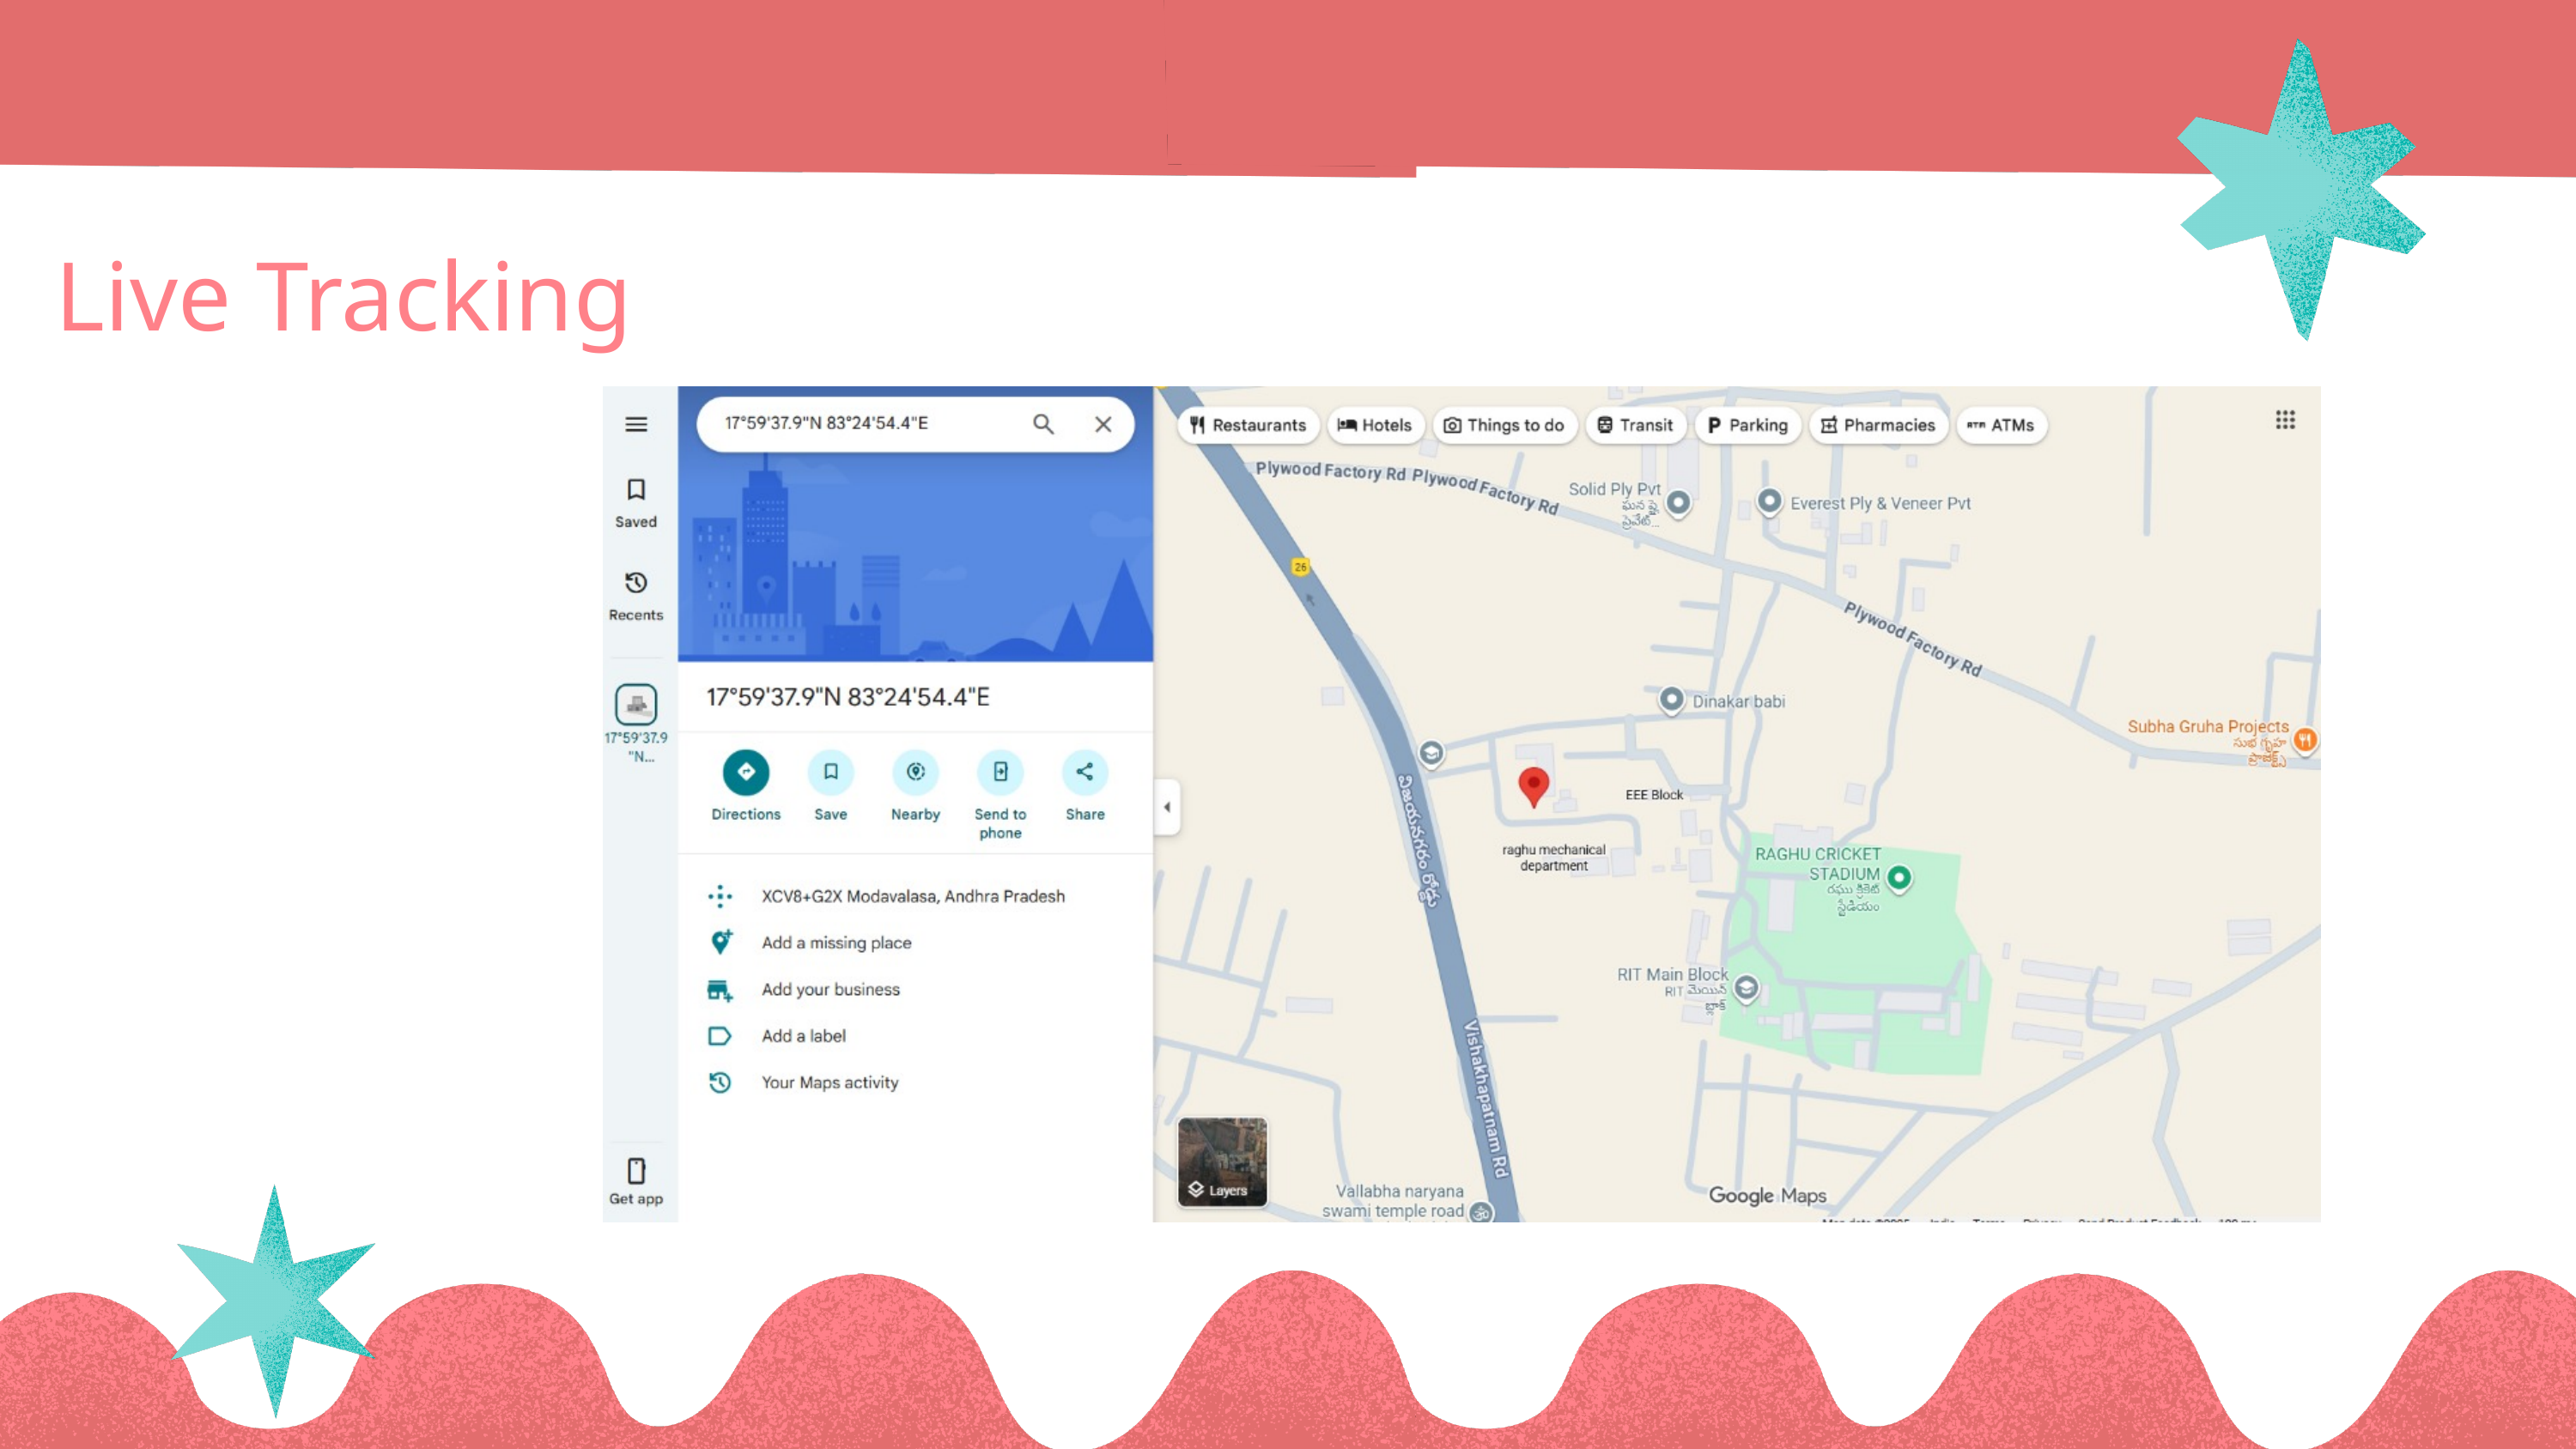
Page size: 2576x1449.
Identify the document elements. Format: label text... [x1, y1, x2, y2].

text_box [0, 0, 1158, 178]
text_box [2135, 23, 2465, 352]
picture [603, 386, 2322, 1223]
text_box [1418, 1264, 2576, 1449]
text_box [170, 1184, 376, 1419]
text_box Live Tracking [43, 210, 773, 356]
text_box [1158, 0, 2576, 178]
text_box [0, 1264, 1418, 1449]
